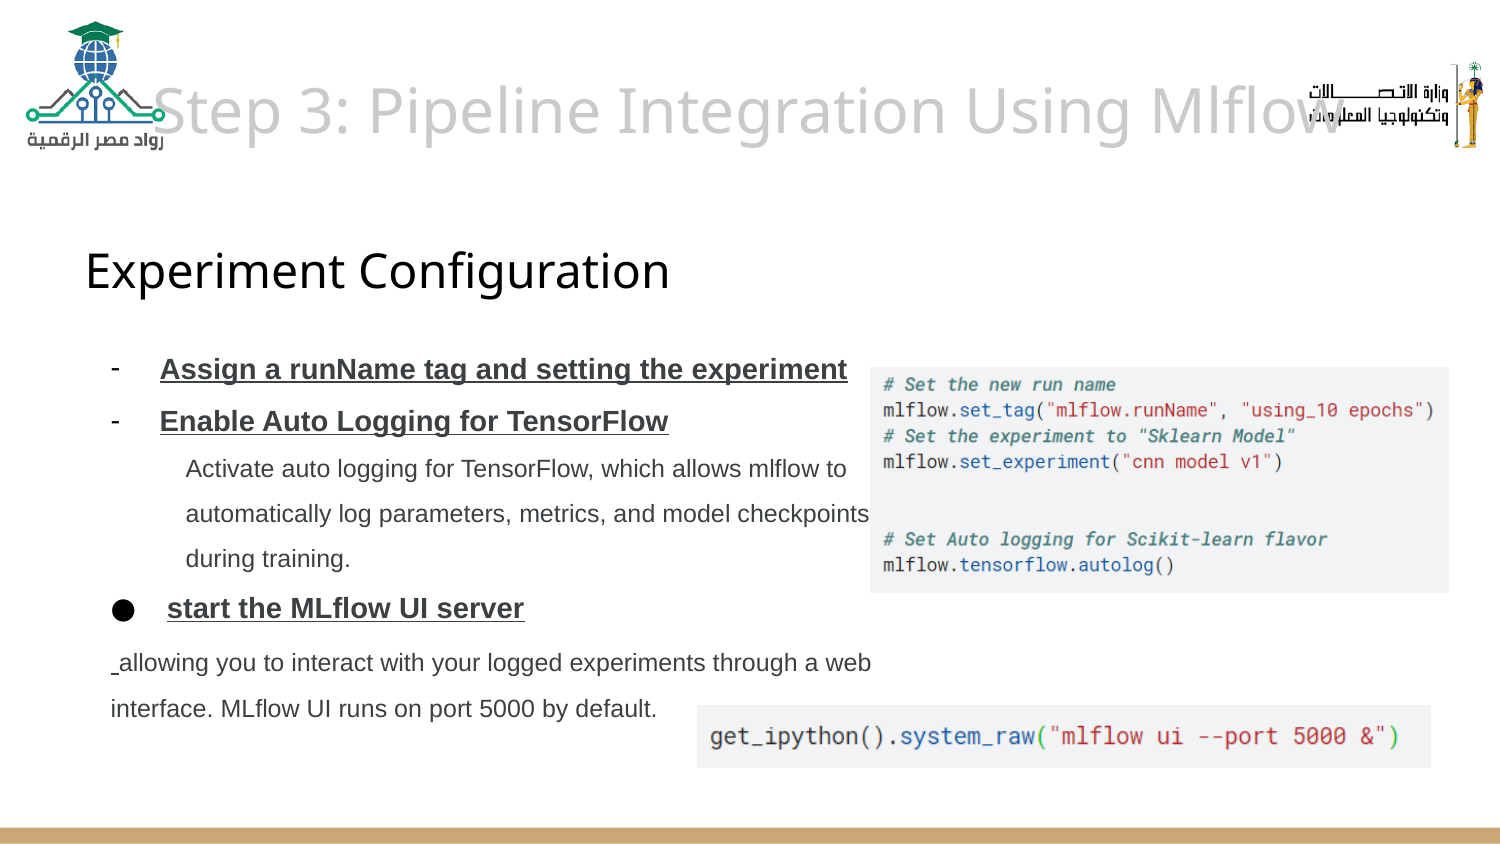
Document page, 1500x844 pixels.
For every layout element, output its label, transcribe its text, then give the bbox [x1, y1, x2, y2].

picture [0, 0, 187, 187]
picture [697, 705, 1431, 768]
picture [869, 366, 1450, 593]
title Step 3: Pipeline Integration Using Mlflow [191, 49, 1284, 161]
list Assign a runName tag and setting the experiment Enable Auto Logging for TensorFlow Activate auto logging for TensorFlow, which allows mlflow to automatically log parameters, metrics, and model checkpoints during training. start the MLflow UI server allowing you to interact with your logged experiments through a web interface. MLflow UI runs on port 5000 by default. [69, 317, 889, 787]
title Experiment Configuration [69, 190, 787, 314]
picture [1289, 0, 1500, 211]
